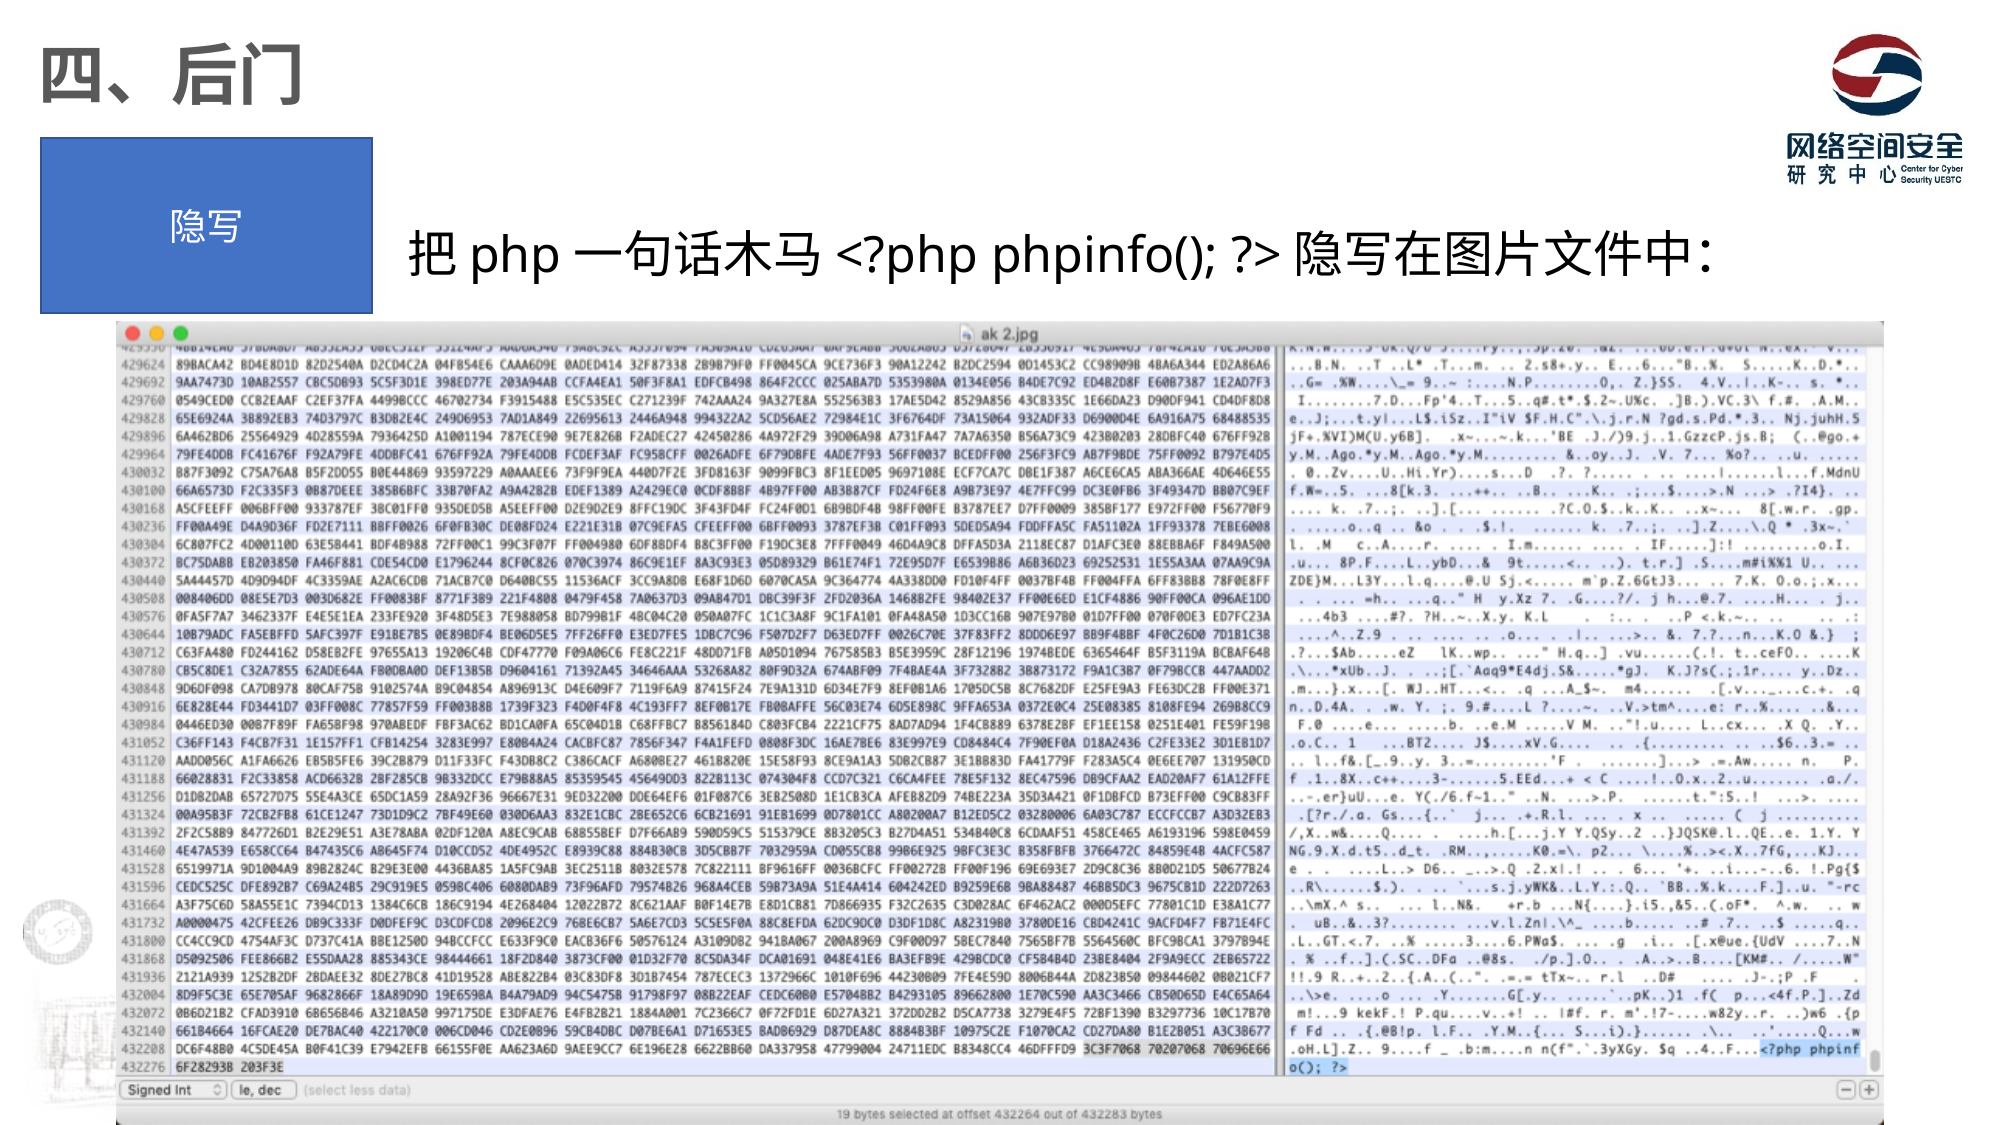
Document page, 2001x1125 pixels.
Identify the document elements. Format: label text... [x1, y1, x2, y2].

text_box 隐写 [40, 137, 373, 314]
picture [116, 321, 1884, 1125]
picture [1787, 26, 1963, 191]
text_box 把php一句话木马<?php phpinfo(); ?>隐写在图片文件中： [392, 215, 2000, 291]
text_box 四、后门 [23, 25, 1678, 121]
